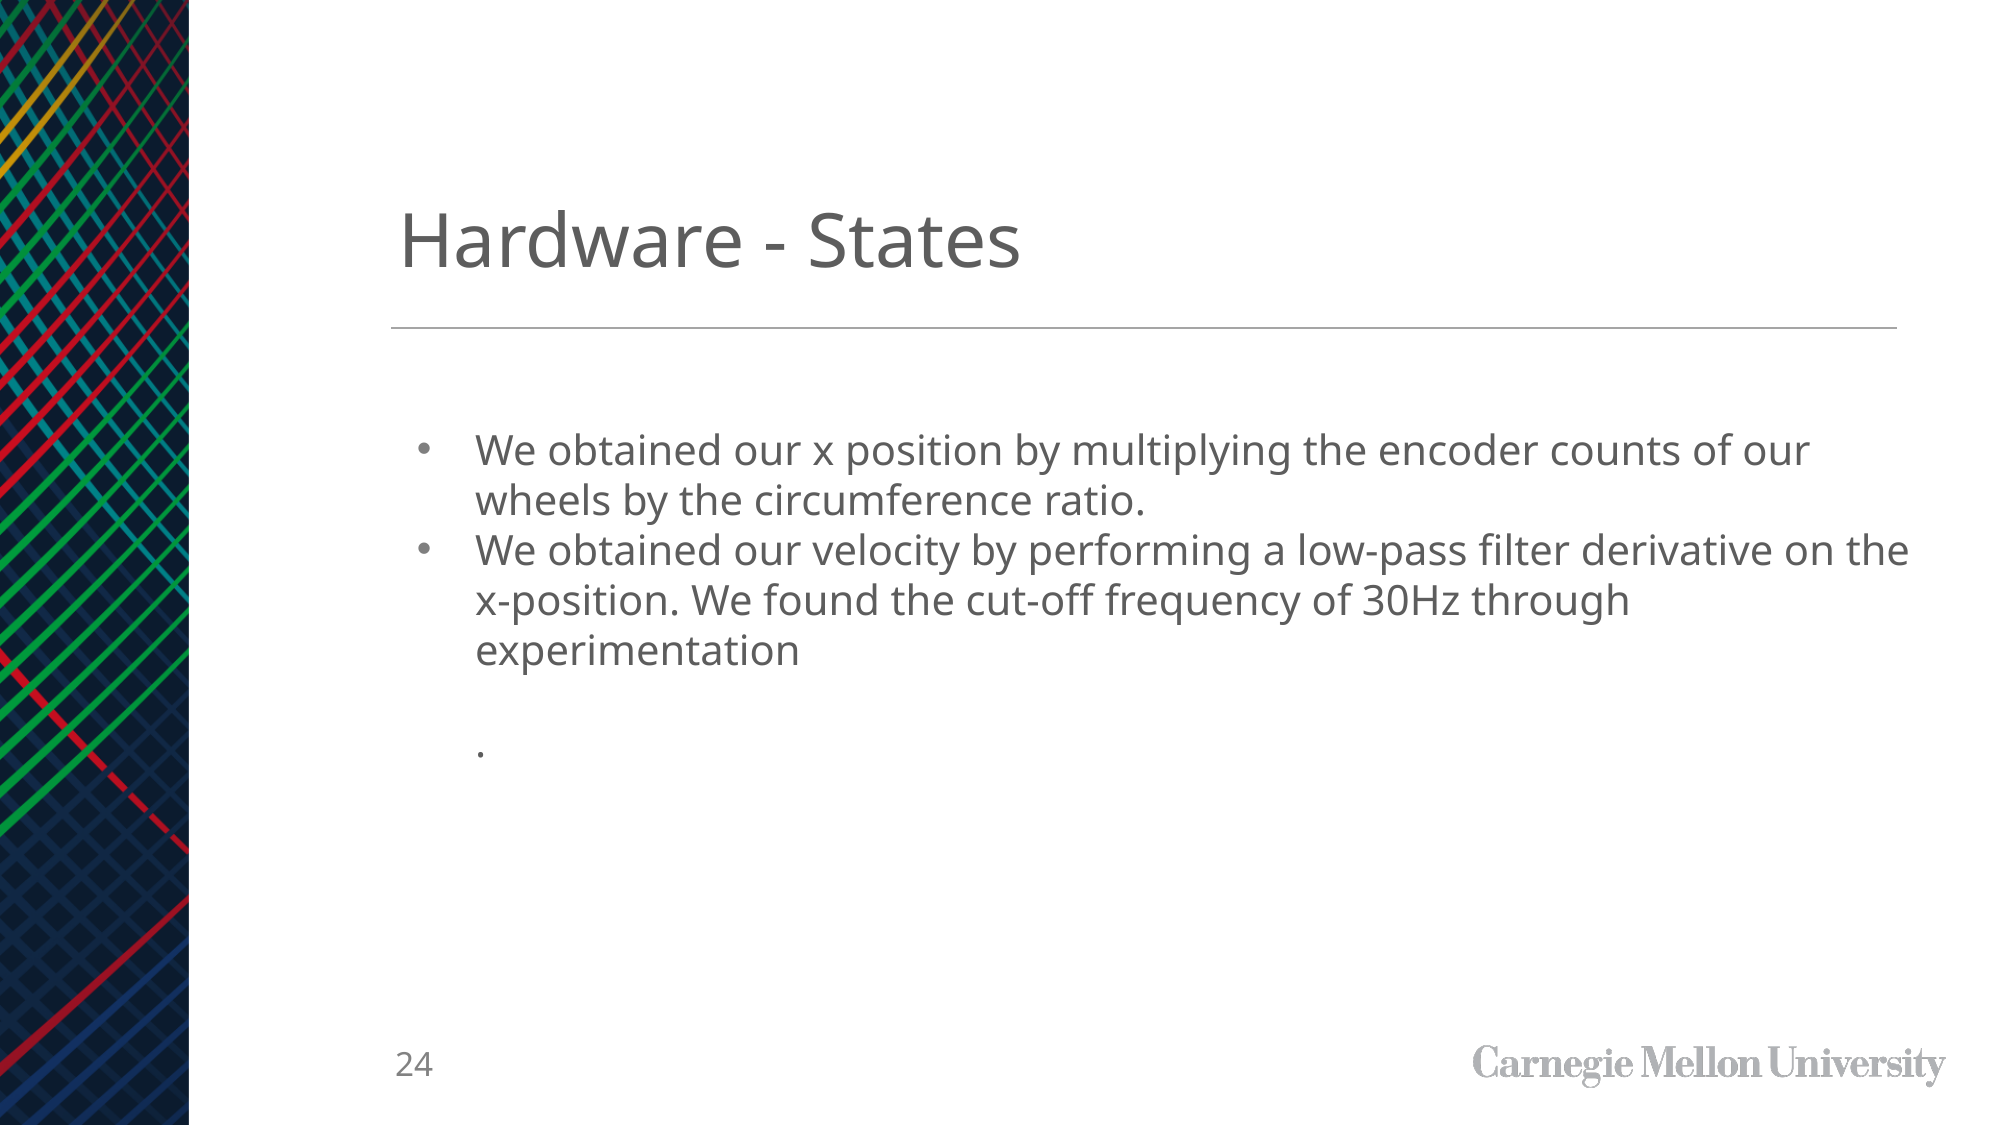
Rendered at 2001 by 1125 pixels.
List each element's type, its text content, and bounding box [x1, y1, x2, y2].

picture [1473, 1045, 1946, 1088]
picture [0, 0, 188, 1125]
slide_number ‹#› [383, 732, 441, 1125]
list Hardware - States [391, 189, 1357, 296]
list We obtained our x position by multiplying the encoder counts of our wheels by the circumference ratio. We obtained our velocity by performing a low-pass filter derivative on the x-position. We found the cut-off frequency of 30Hz through experimentation . [392, 415, 1920, 919]
